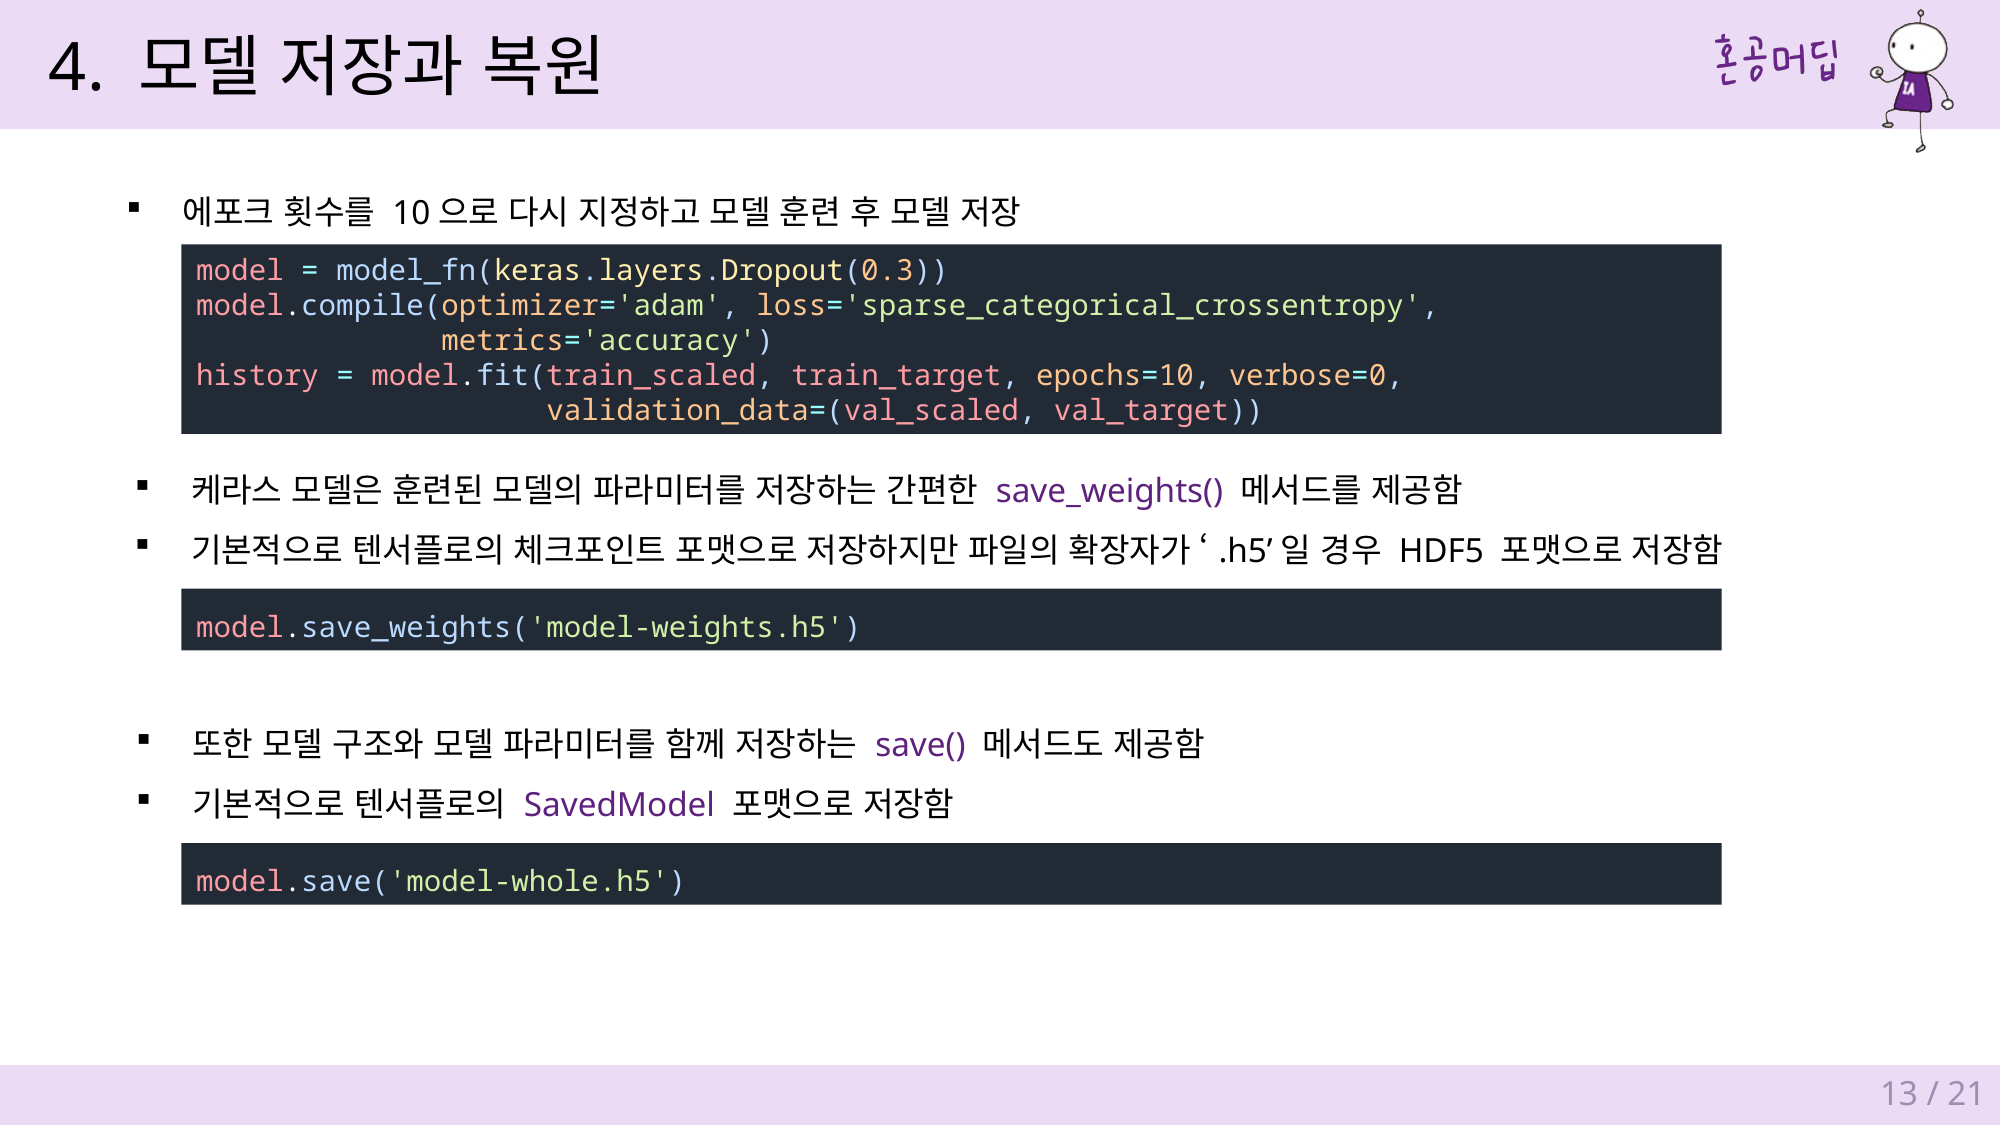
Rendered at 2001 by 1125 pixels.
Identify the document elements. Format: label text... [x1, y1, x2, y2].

text_box model.save_weights('model-weights.h5') [181, 588, 1722, 651]
picture [1710, 0, 1841, 130]
slide_number 13 / 21 [1550, 1065, 2000, 1125]
text_box 4. 모델 저장과 복원 [34, 16, 622, 112]
text_box model.save('model-whole.h5') [181, 843, 1722, 905]
text_box 케라스 모델은 훈련된 모델의 파라미터를 저장하는 간편한 save_weights() 메서드를 제공함 기본적으로 텐서플로의 체크포인트 포맷으로 저장하지만 파일의 확장자가 ‘.h5’일 경우 HDF5 포맷으로 저장함 [120, 441, 1739, 577]
text_box 또한 모델 구조와 모델 파라미터를 함께 저장하는 save() 메서드도 제공함 기본적으로 텐서플로의 SavedModel 포맷으로 저장함 [121, 696, 1221, 831]
picture [1868, 7, 1956, 155]
text_box model = model_fn(keras.layers.Dropout(0.3)) model.compile(optimizer='adam', loss='sparse_categorical_crossentropy', metrics='accuracy') history = model.fit(train_scaled, train_target, epochs=10, verbose=0, validation_data=(val_scaled, val_target)) [181, 244, 1722, 434]
text_box 에포크 횟수를 10으로 다시 지정하고 모델 훈련 후 모델 저장 [111, 164, 1037, 239]
